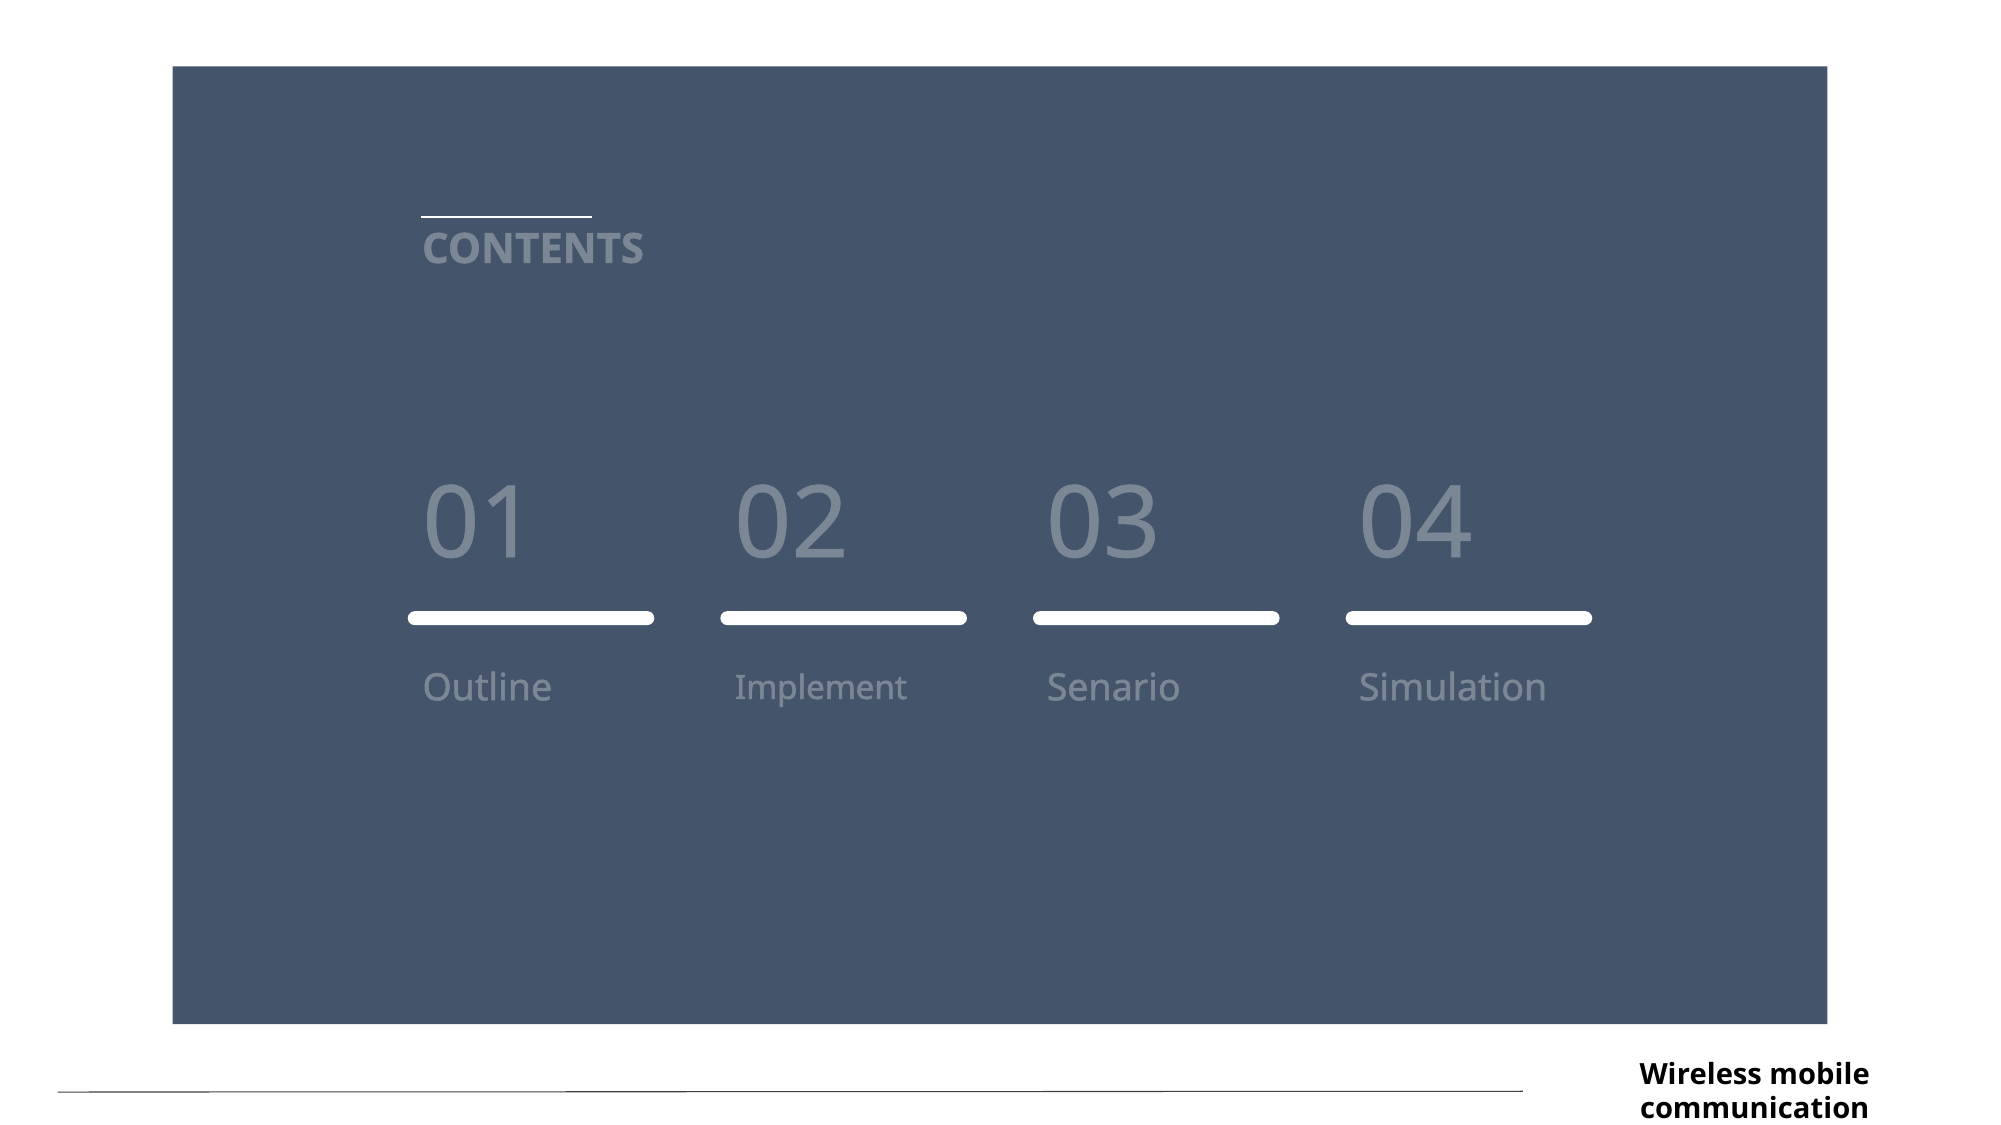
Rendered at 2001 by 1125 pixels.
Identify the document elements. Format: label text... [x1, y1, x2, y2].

list Senario [1032, 660, 1279, 716]
list 02 [719, 457, 944, 592]
list 04 [1343, 457, 1568, 592]
list 01 [407, 457, 632, 592]
list Outline [407, 660, 655, 716]
list 03 [1031, 457, 1256, 592]
list Implement [720, 660, 967, 716]
title CONTENTS [407, 221, 679, 278]
list Simulation [1344, 660, 1591, 716]
text_box Wireless mobile communication [1523, 1069, 1987, 1111]
